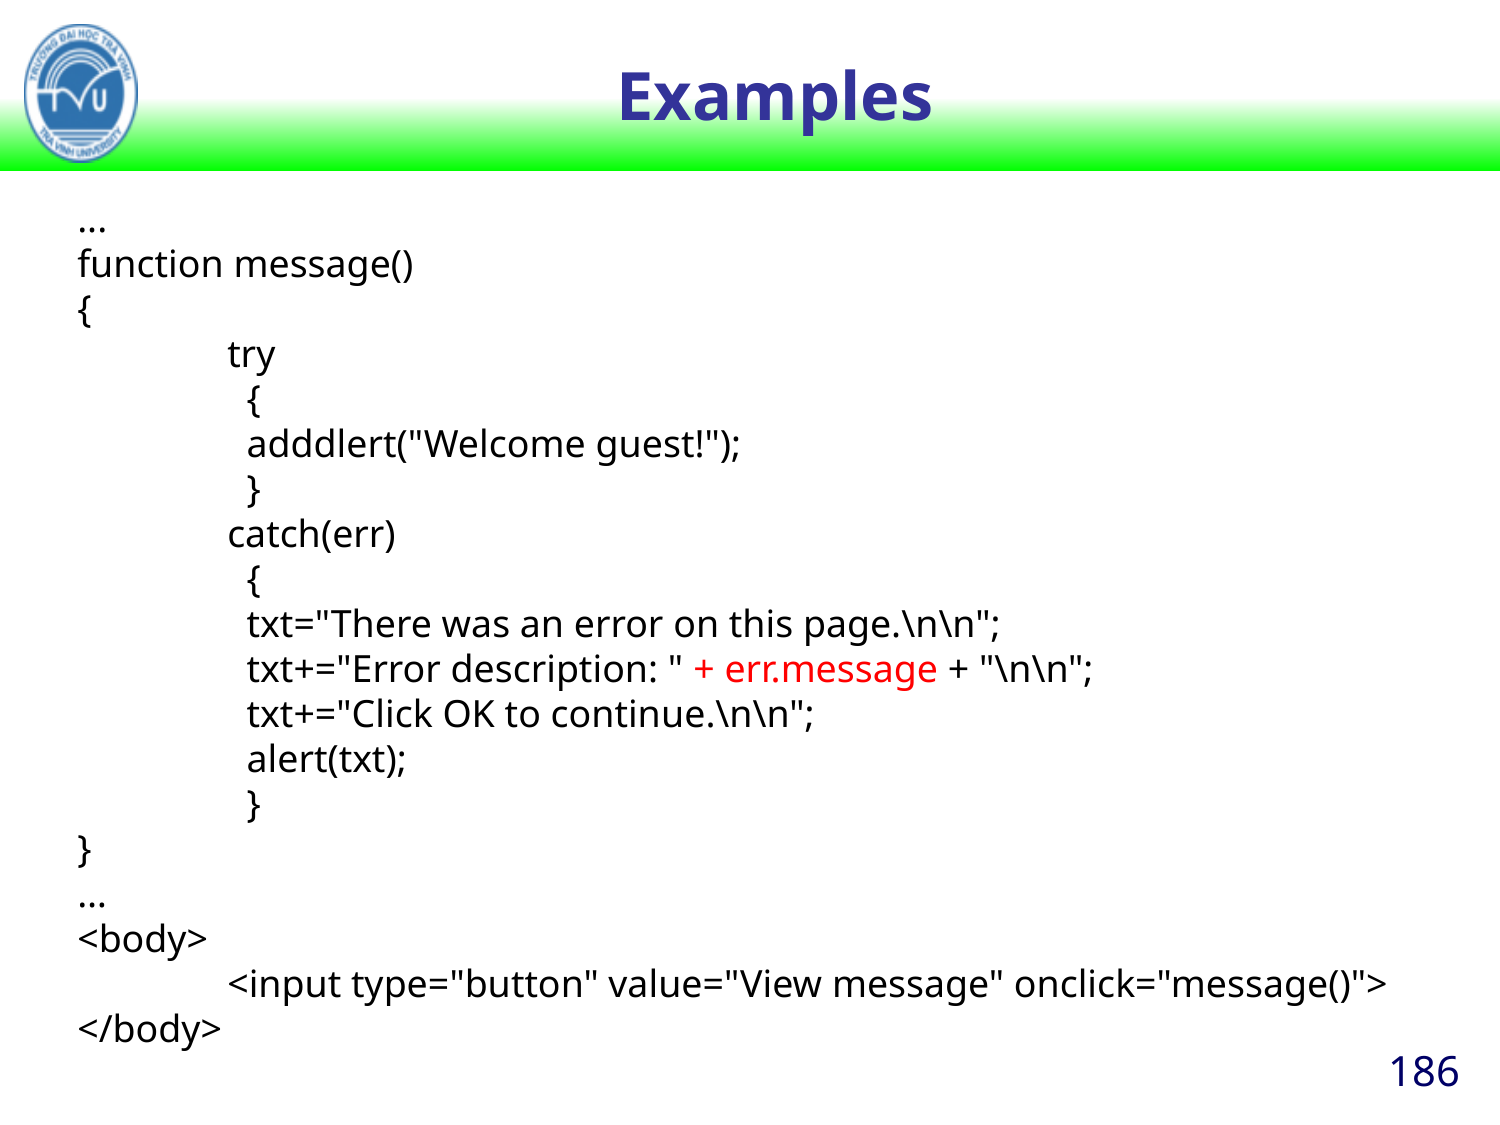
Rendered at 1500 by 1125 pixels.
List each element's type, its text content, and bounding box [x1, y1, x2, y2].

slide_number 186 [1312, 1037, 1476, 1101]
title Examples [74, 24, 1476, 163]
picture [24, 24, 74, 163]
text_box ... function message() { try { adddlert("Welcome guest!"); } catch(err) { txt="There was an error on this page.\n\n"; txt+="Error description: " + err.message + "\n\n"; txt+="Click OK to continue.\n\n"; alert(txt); } } … <body> <input type="button" value="View message" onclick="message()"> </body> [62, 187, 1450, 1058]
